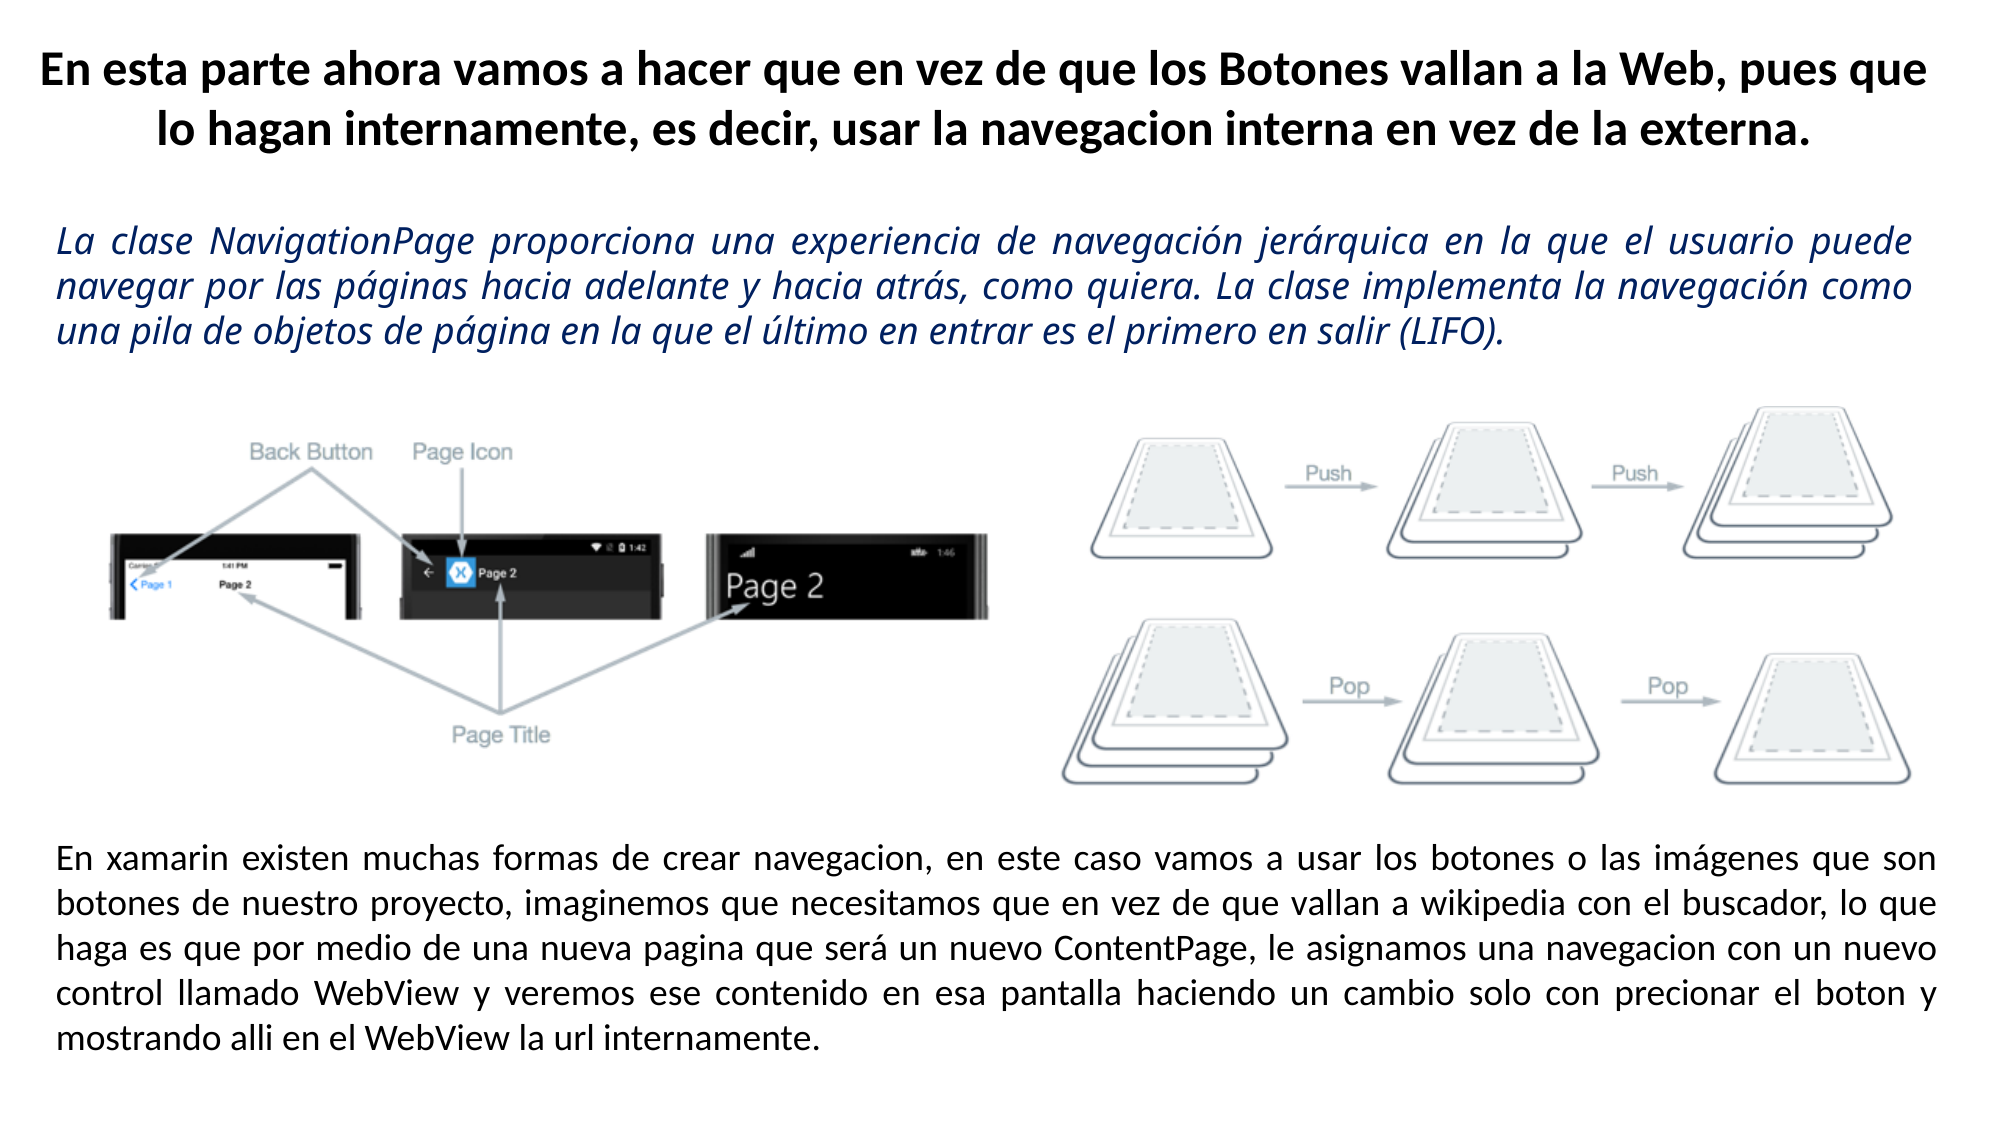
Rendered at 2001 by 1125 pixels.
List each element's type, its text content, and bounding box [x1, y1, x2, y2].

picture [98, 438, 999, 749]
text_box La clase NavigationPage proporciona una experiencia de navegación jerárquica en la que el usuario puede navegar por las páginas hacia adelante y hacia atrás, como quiera. La clase implementa la navegación como una pila de objetos de página en la que el último en entrar es el primero en salir (LIFO). [41, 209, 1930, 360]
text_box En esta parte ahora vamos a hacer que en vez de que los Botones vallan a la Web, pues que lo hagan internamente, es decir, usar la navegacion interna en vez de la externa. [14, 27, 1955, 163]
text_box En xamarin existen muchas formas de crear navegacion, en este caso vamos a usar los botones o las imágenes que son botones de nuestro proyecto, imaginemos que necesitamos que en vez de que vallan a wikipedia con el buscador, lo que haga es que por medio de una nueva pagina que será un nuevo ContentPage, le asignamos una navegacion con un nuevo control llamado WebView y veremos ese contenido en esa pantalla haciendo un cambio solo con precionar el boton y mostrando alli en el WebView la url internamente. [41, 825, 1955, 1066]
picture [1045, 611, 1930, 787]
picture [1082, 406, 1902, 573]
